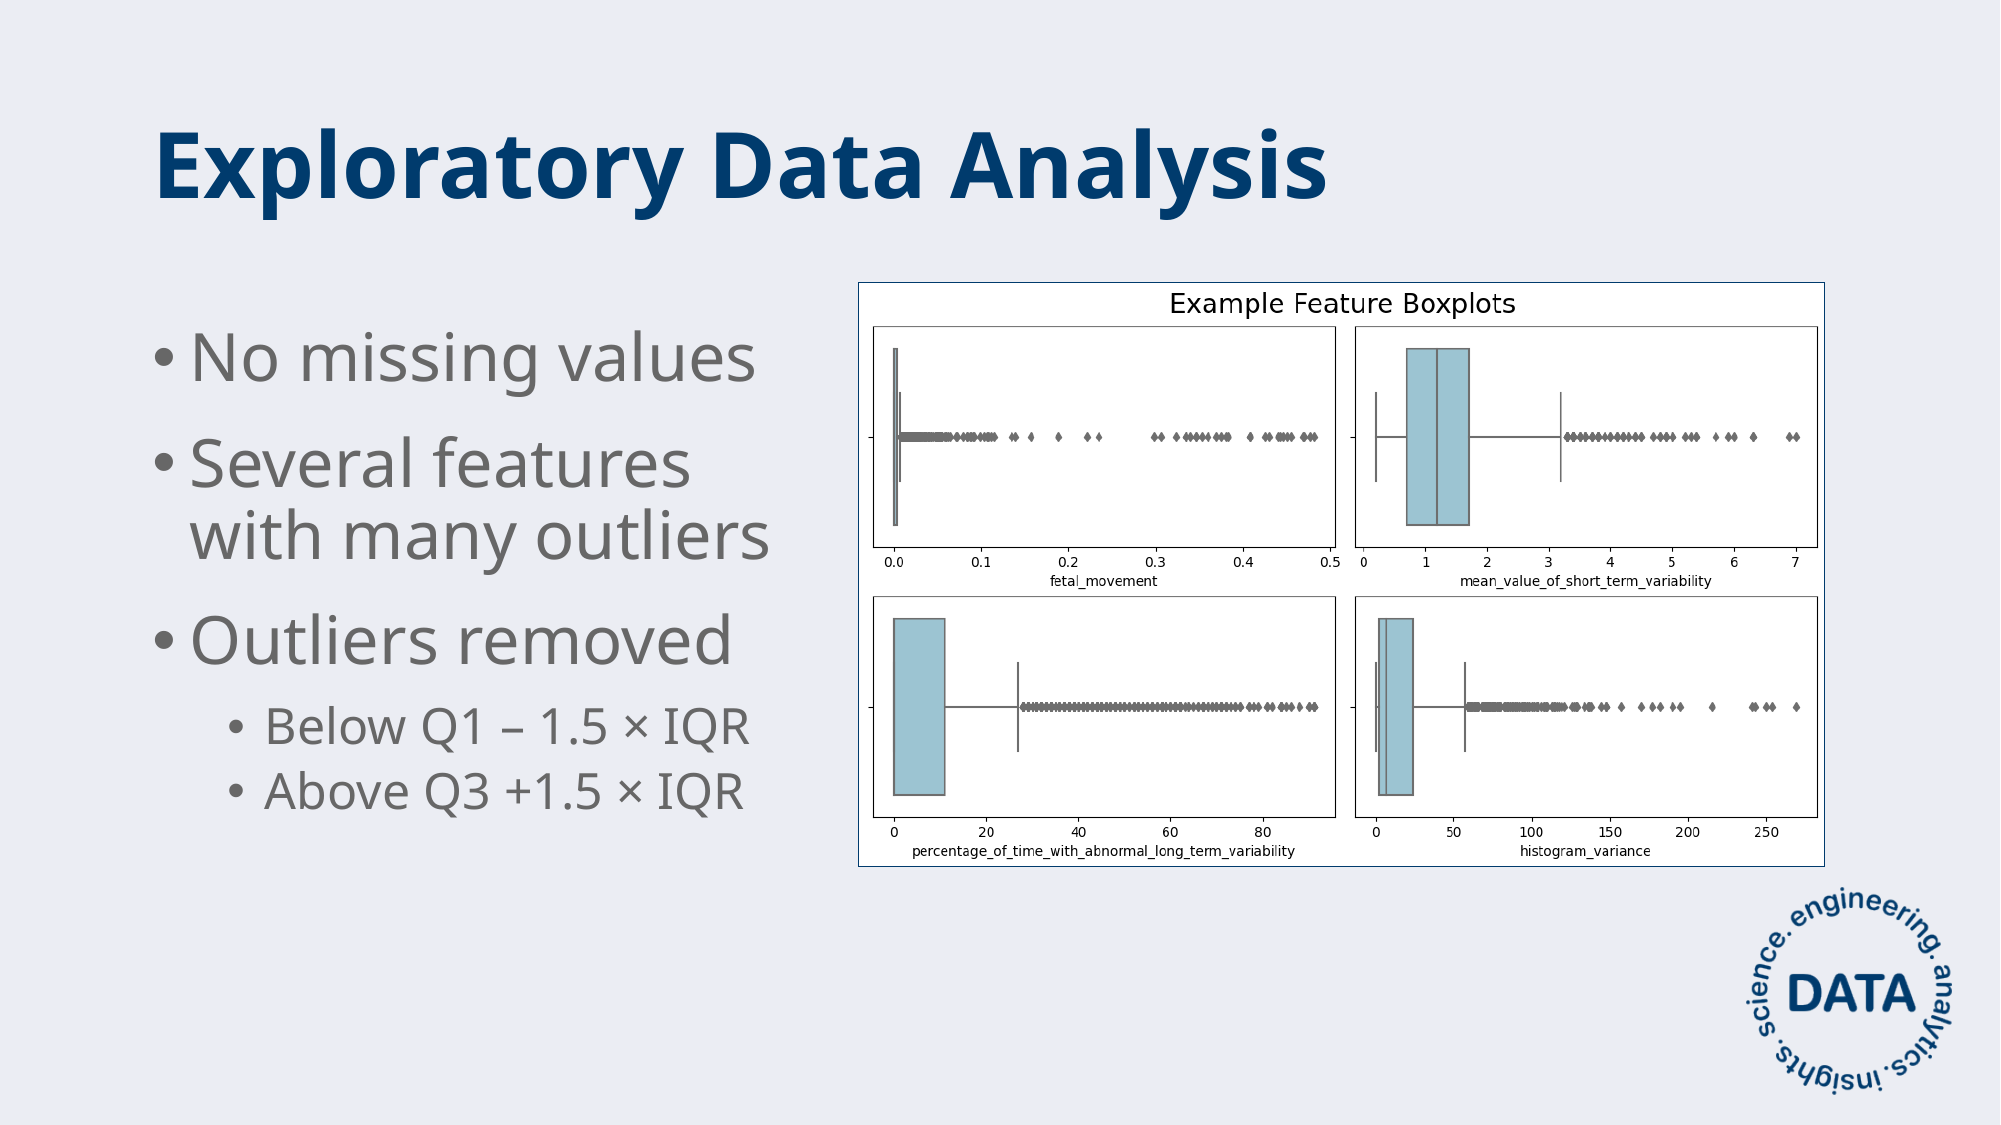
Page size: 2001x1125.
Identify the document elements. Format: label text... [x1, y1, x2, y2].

picture [1746, 887, 1952, 1095]
title Exploratory Data Analysis [137, 59, 1863, 278]
picture [858, 282, 1825, 867]
list No missing values Several features with many outliers Outliers removed Below Q1 – 1.5 × IQR Above Q3 +1.5 × IQR [137, 316, 823, 884]
